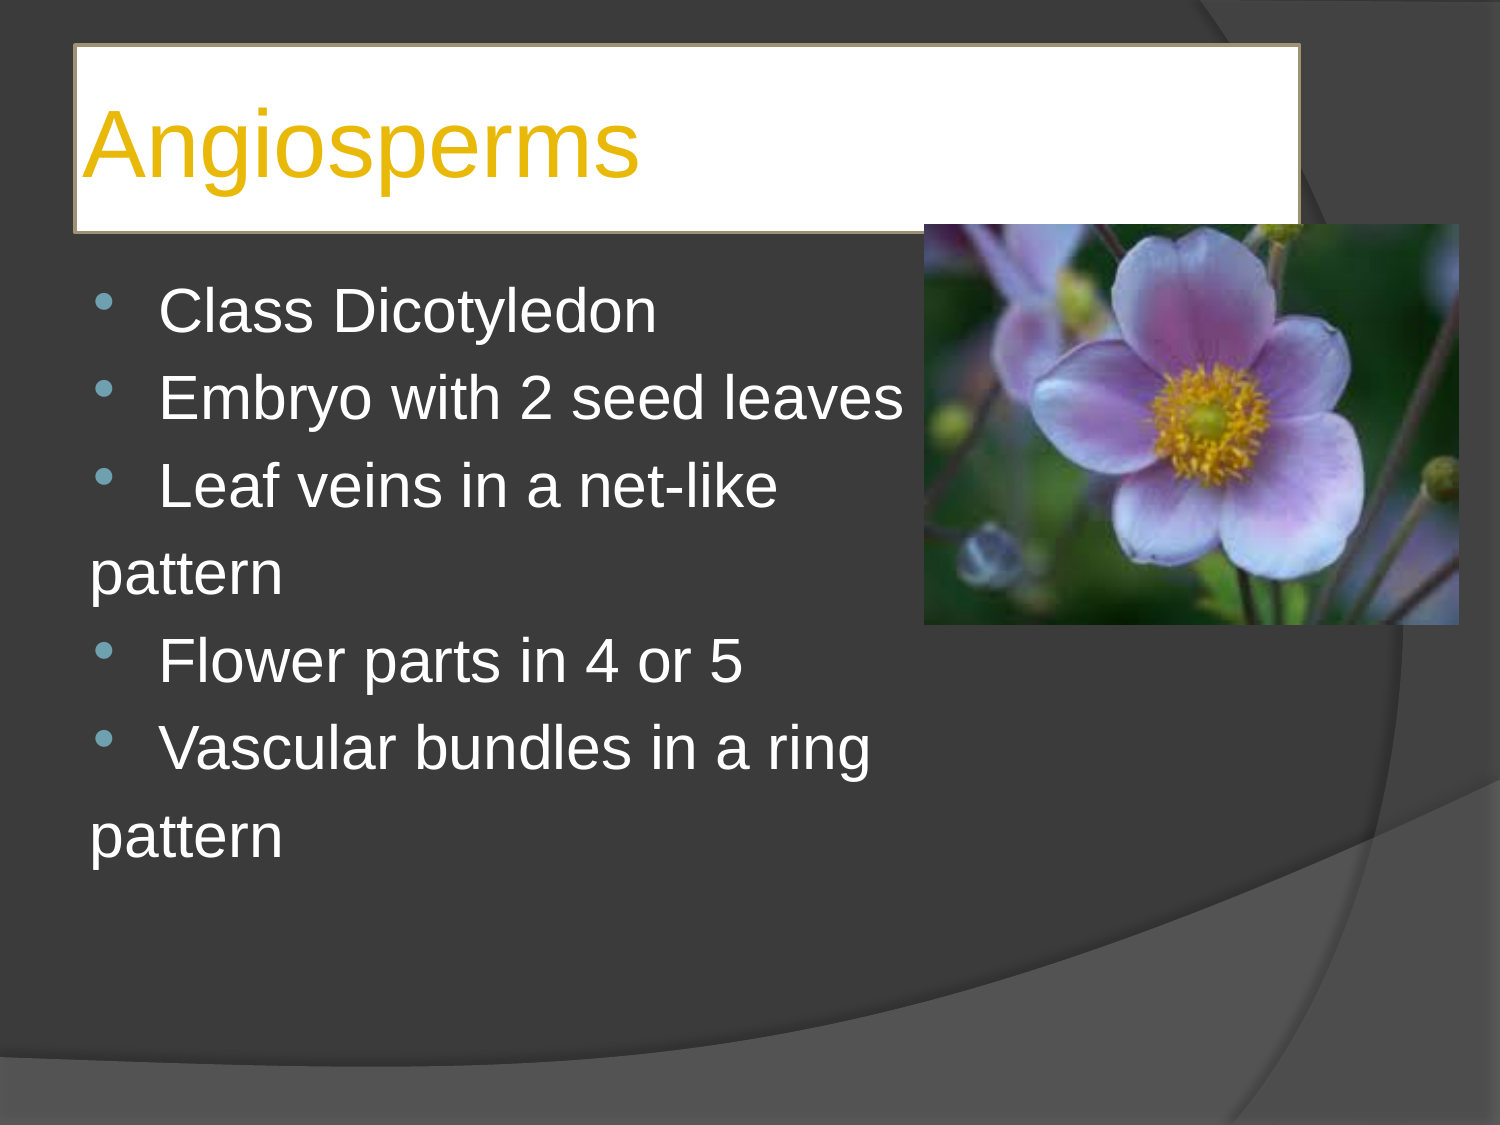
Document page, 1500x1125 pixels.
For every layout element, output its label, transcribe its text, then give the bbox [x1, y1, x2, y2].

picture [924, 224, 1460, 626]
title Angiosperms [73, 43, 1301, 234]
list Class Dicotyledon Embryo with 2 seed leaves Leaf veins in a net-like pattern Flower parts in 4 or 5 Vascular bundles in a ring pattern [75, 262, 1300, 1005]
